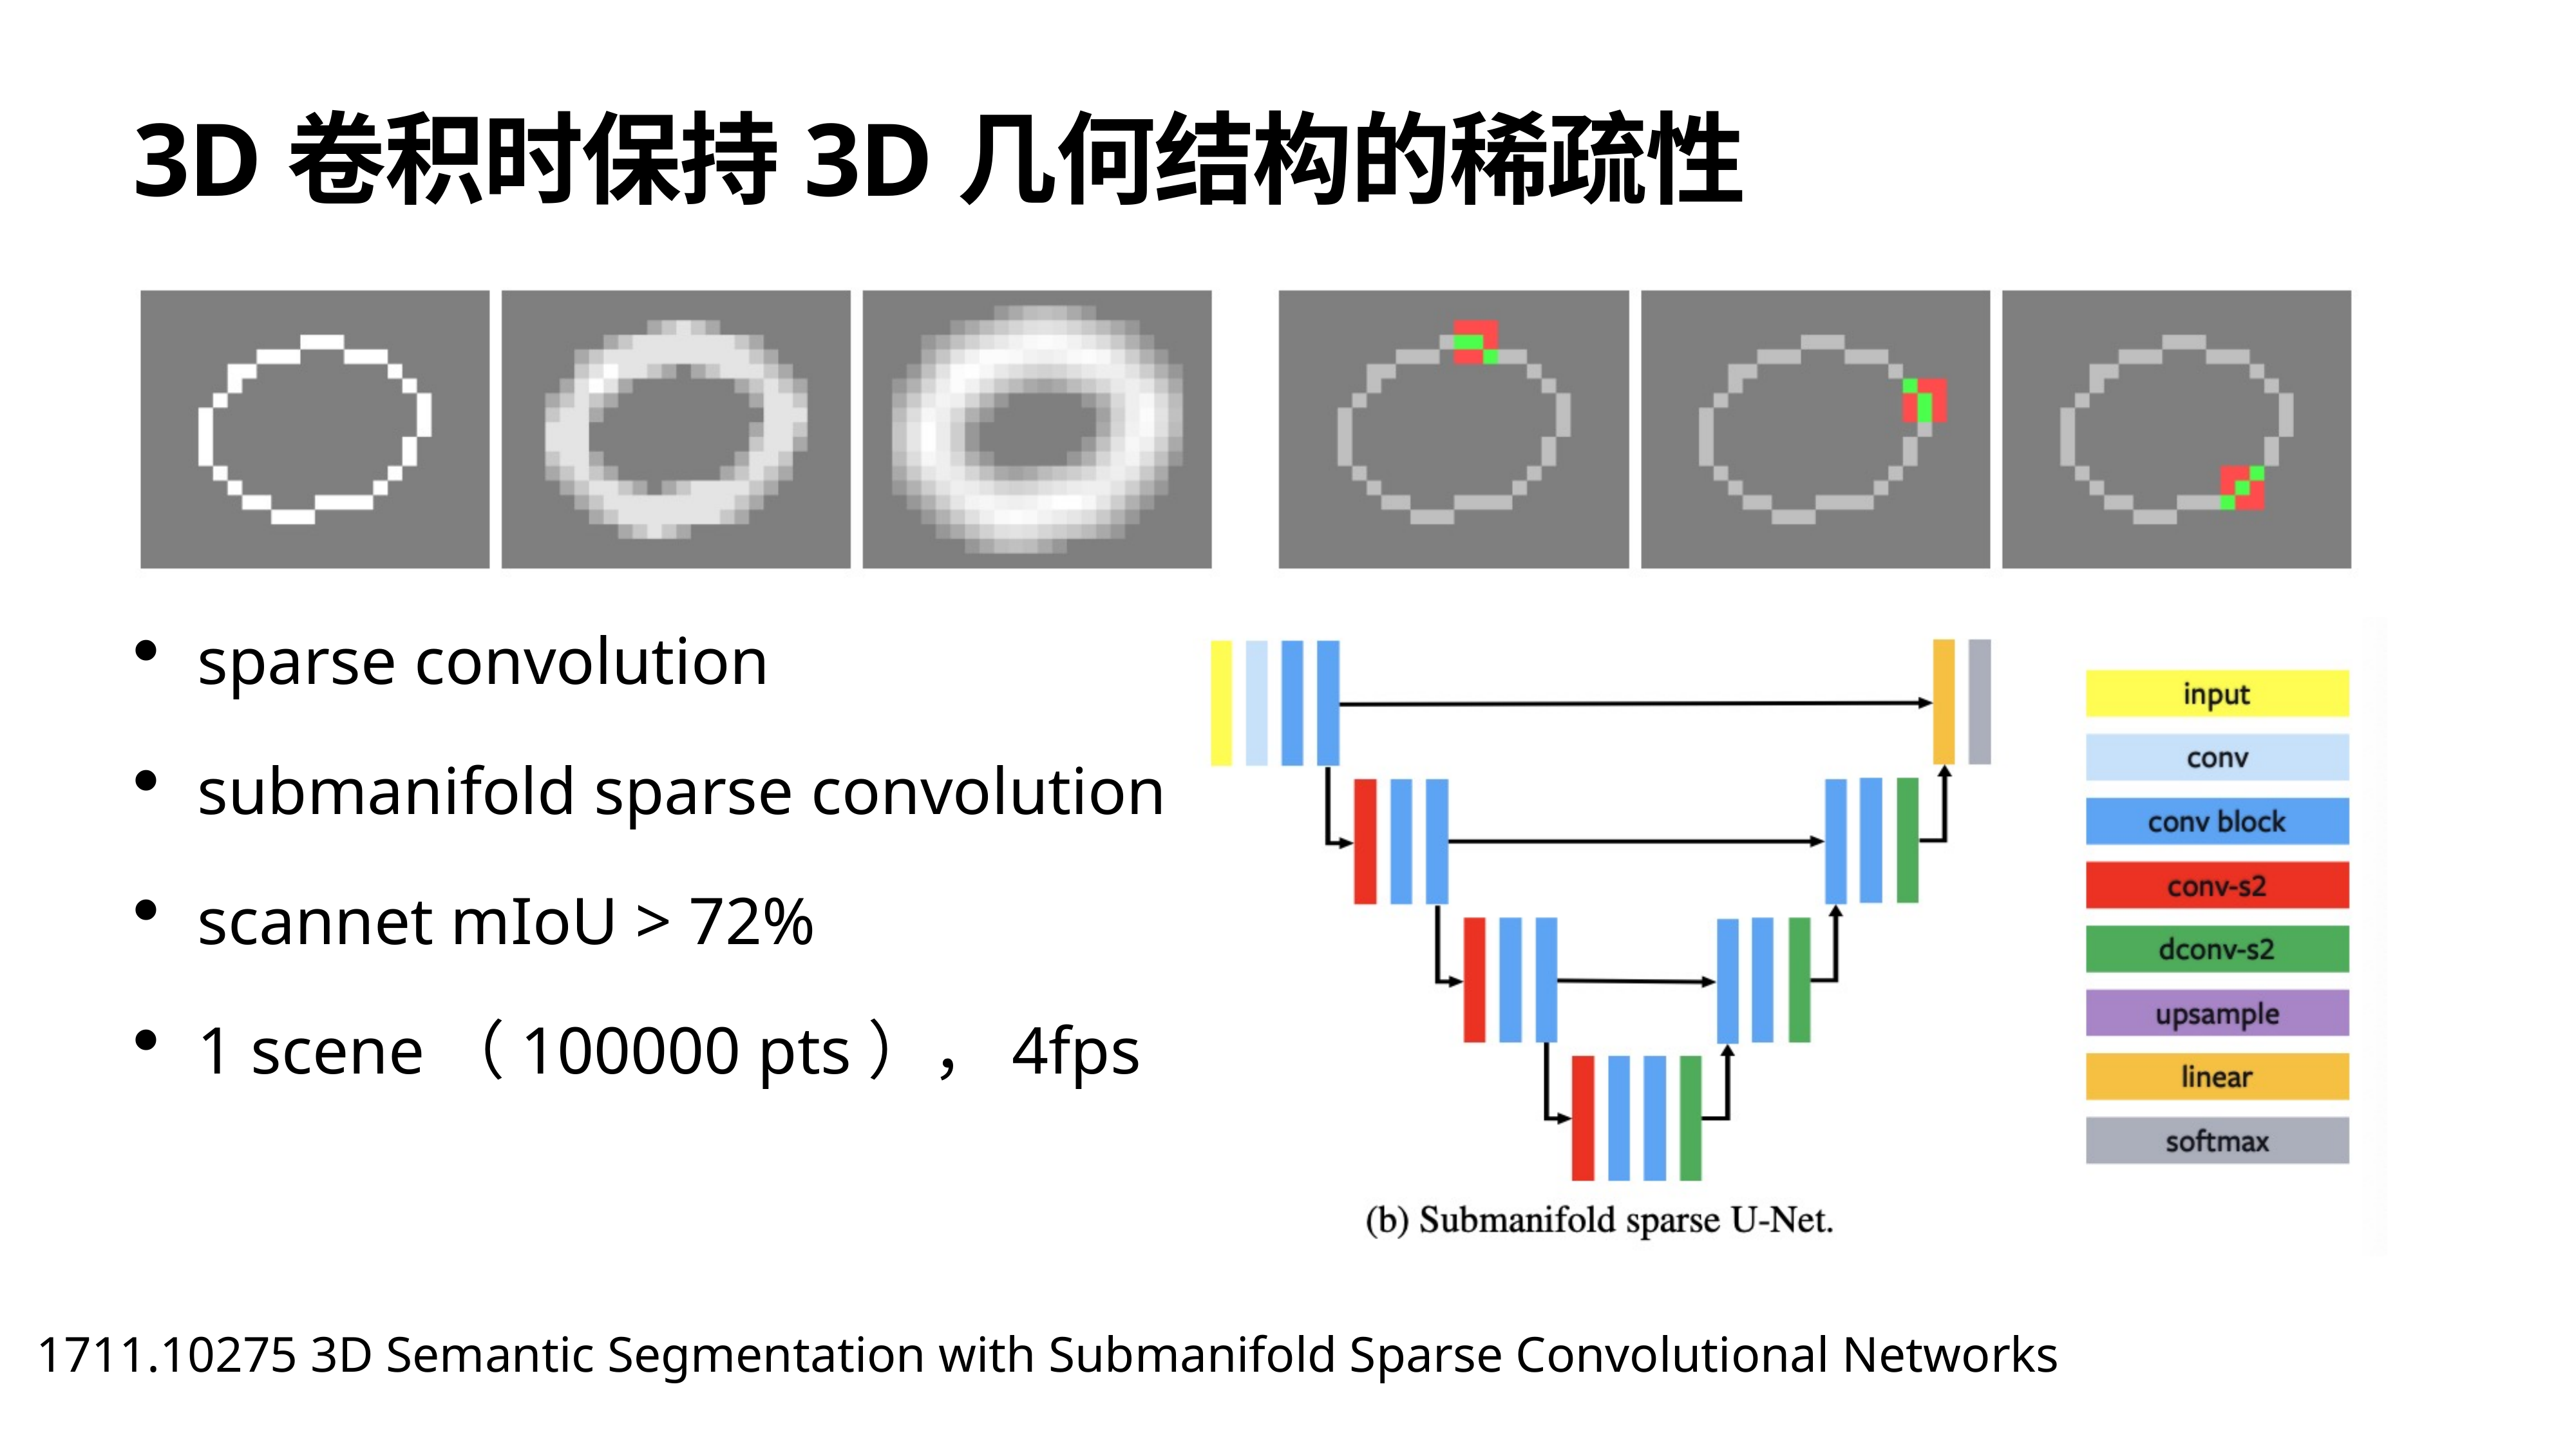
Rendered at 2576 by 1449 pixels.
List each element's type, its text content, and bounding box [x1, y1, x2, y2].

picture [125, 267, 2372, 594]
text_box 1711.10275 3D Semantic Segmentation with Submanifold Sparse Convolutional Networks [30, 1325, 2067, 1388]
list sparse convolution submanifold sparse convolution scannet mIoU > 72% 1 scene（100000 pts），4fps [127, 623, 2449, 1349]
title 3D卷积时保持3D几何结构的稀疏性 [127, 113, 2449, 266]
picture [1193, 617, 2387, 1256]
